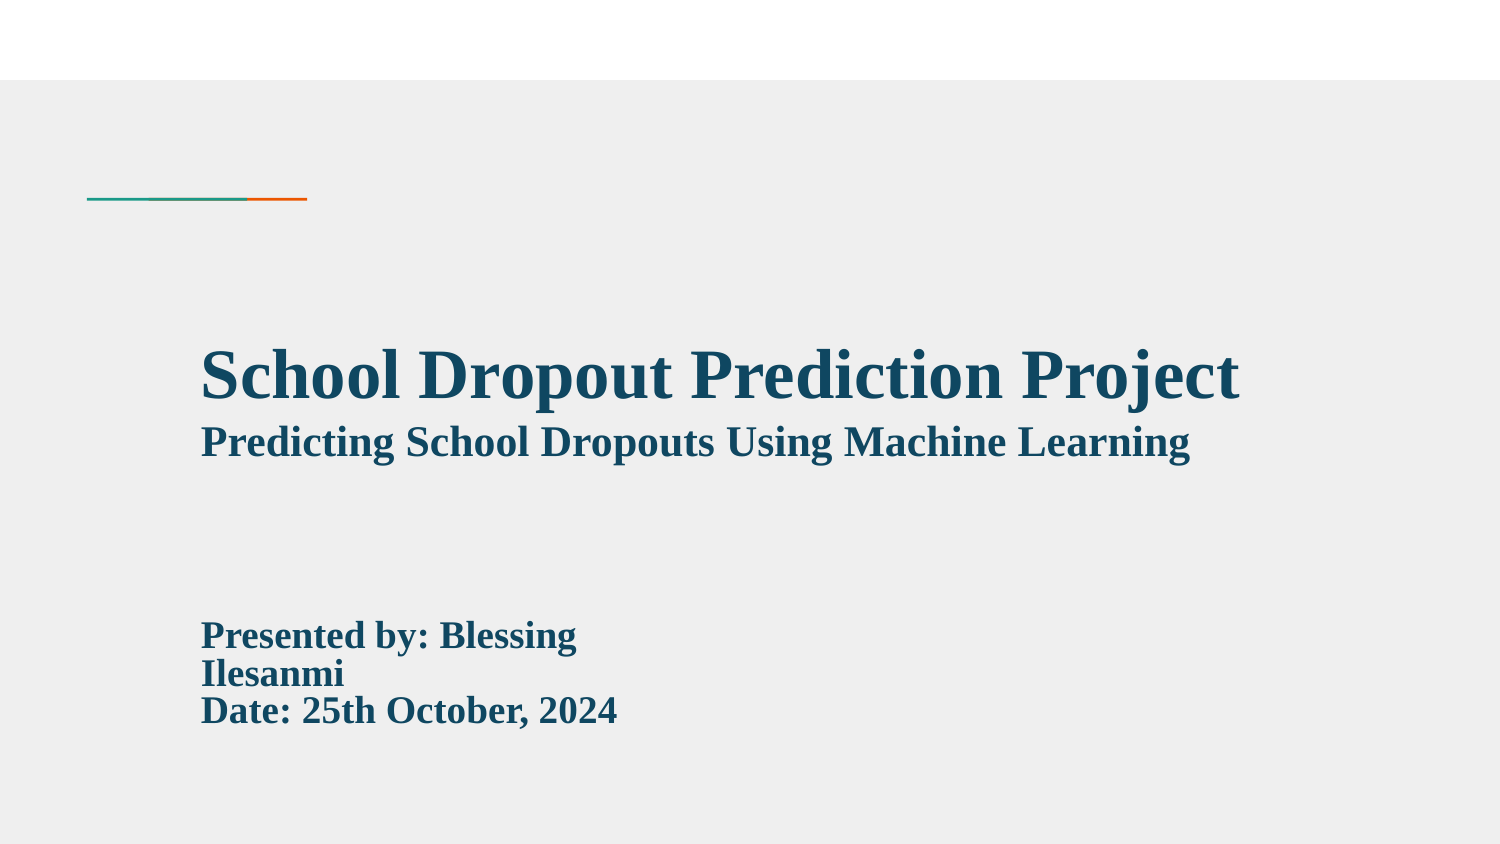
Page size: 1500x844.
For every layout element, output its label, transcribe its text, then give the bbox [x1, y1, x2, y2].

title School Dropout Prediction Project Predicting School Dropouts Using Machine Learning [185, 214, 1315, 579]
subtitle Presented by: Blessing Ilesanmi Date: 25th October, 2024 [185, 603, 746, 725]
